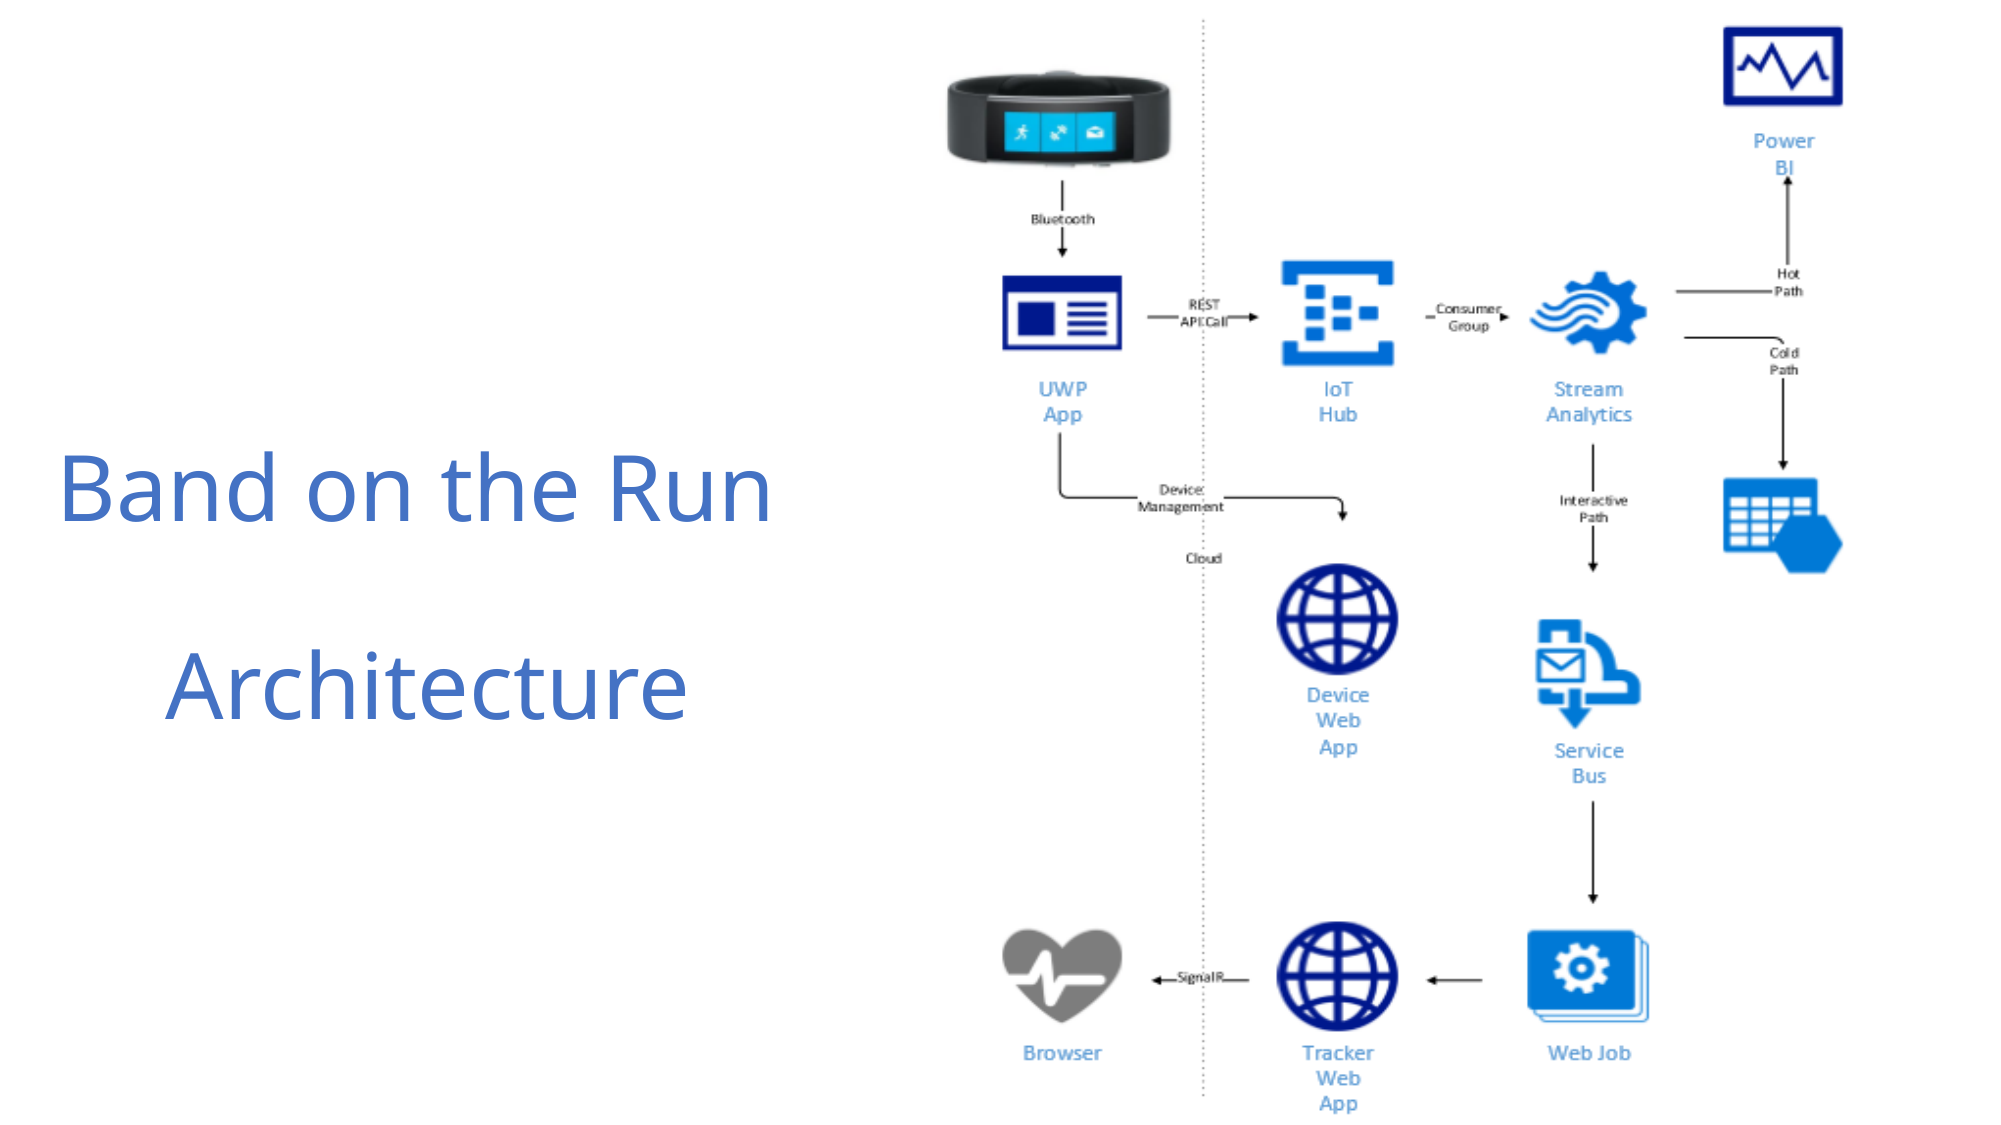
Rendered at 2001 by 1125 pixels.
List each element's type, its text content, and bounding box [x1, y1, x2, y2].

picture [856, 0, 2000, 1125]
title Band on the Run Architecture [0, 0, 856, 1125]
